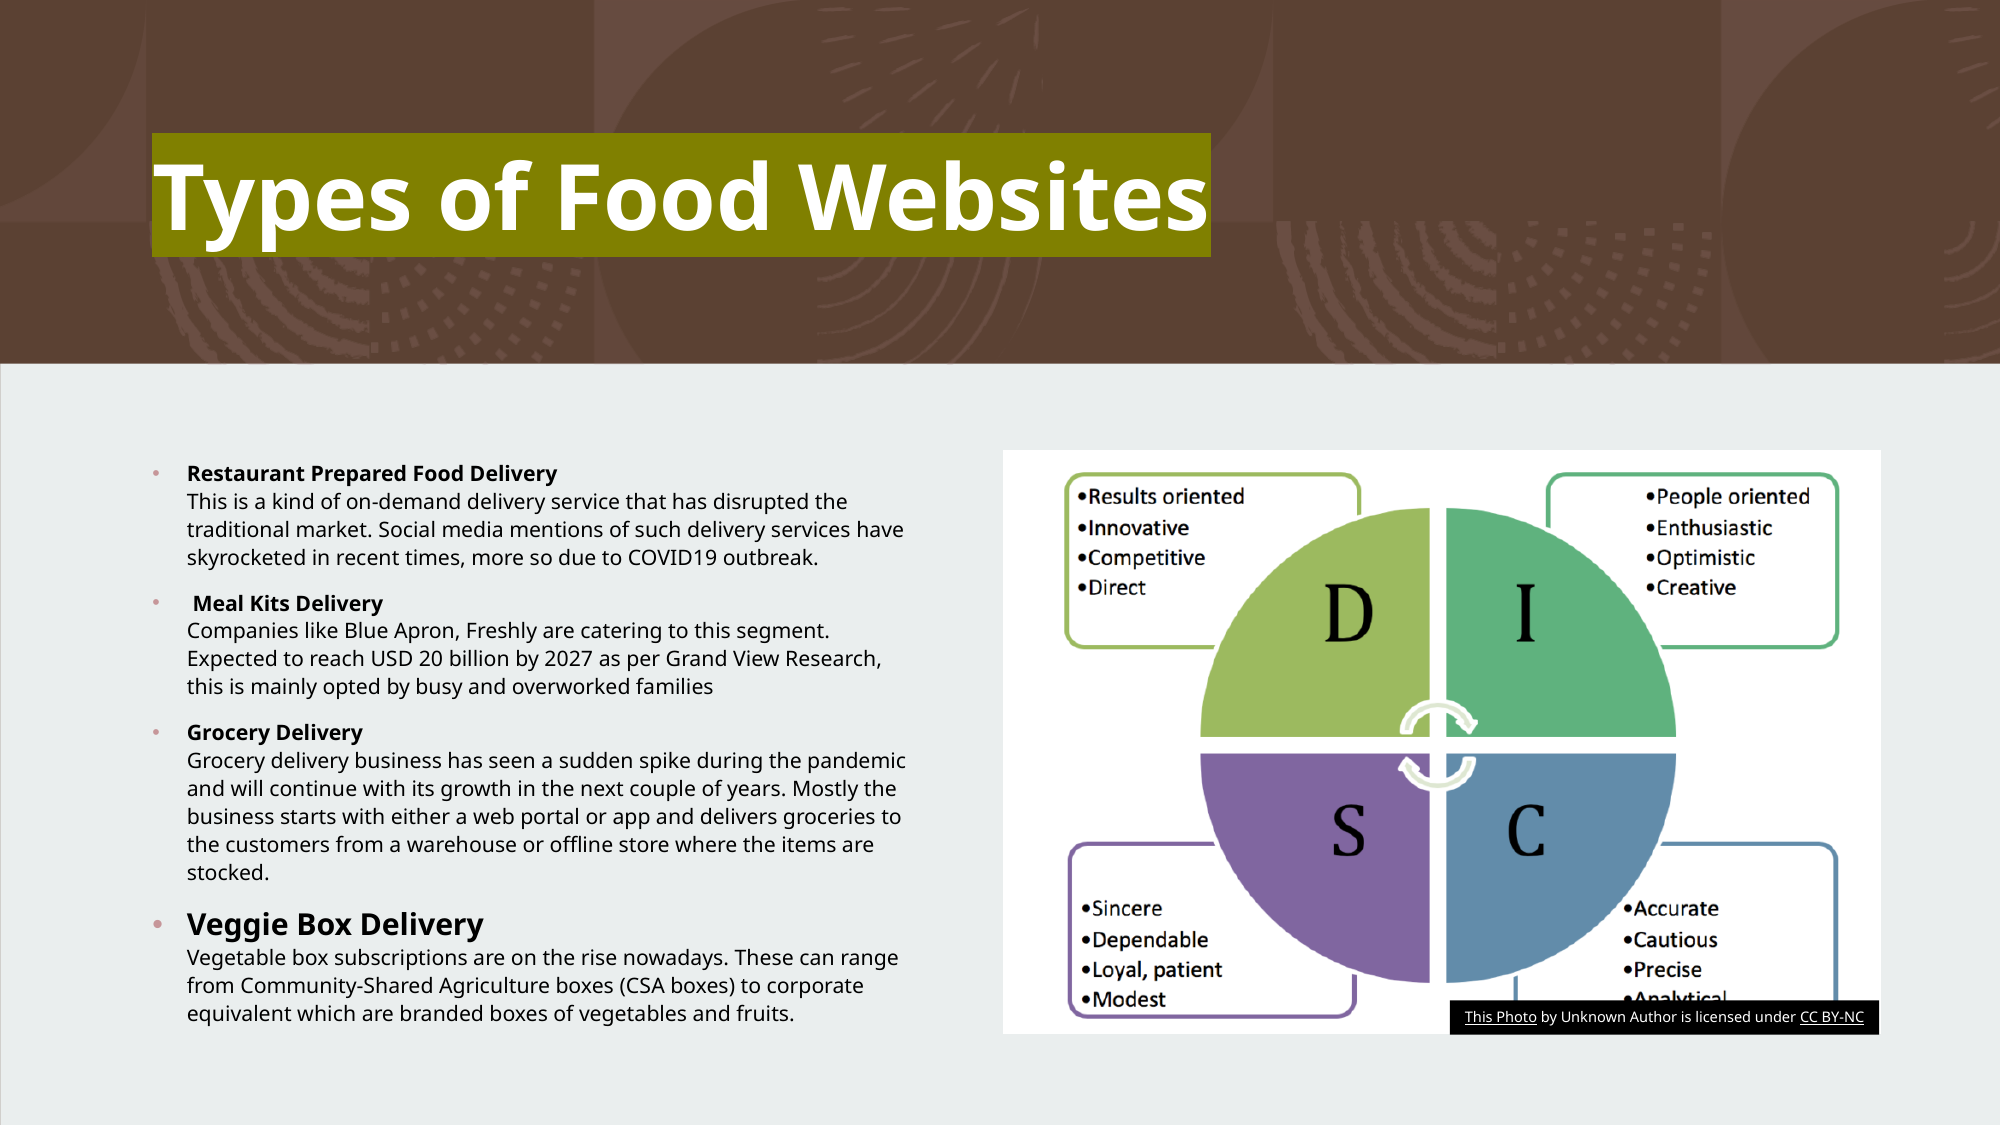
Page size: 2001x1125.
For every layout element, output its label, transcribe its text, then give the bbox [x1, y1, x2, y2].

text_box [0, 0, 2000, 366]
title Types of Food Websites [137, 62, 1779, 325]
picture [1003, 450, 1881, 1034]
text_box [0, 366, 2000, 1125]
list Restaurant Prepared Food Delivery This is a kind of on-demand delivery service that has disrupted the traditional market. Social media mentions of such delivery services have skyrocketed in recent times, more so due to COVID19 outbreak. Meal Kits Delivery Companies like Blue Apron, Freshly are catering to this segment. Expected to reach USD 20 billion by 2027 as per Grand View Research, this is mainly opted by busy and overworked families Grocery Delivery Grocery delivery business has seen a sudden spike during the pandemic and will continue with its growth in the next couple of years. Mostly the business starts with either a web portal or app and delivers groceries to the customers from a warehouse or offline store where the items are stocked. Veggie Box Delivery Vegetable box subscriptions are on the rise nowadays. These can range from Community-Shared Agriculture boxes (CSA boxes) to corporate equivalent which are branded boxes of vegetables and fruits. [137, 450, 925, 1034]
